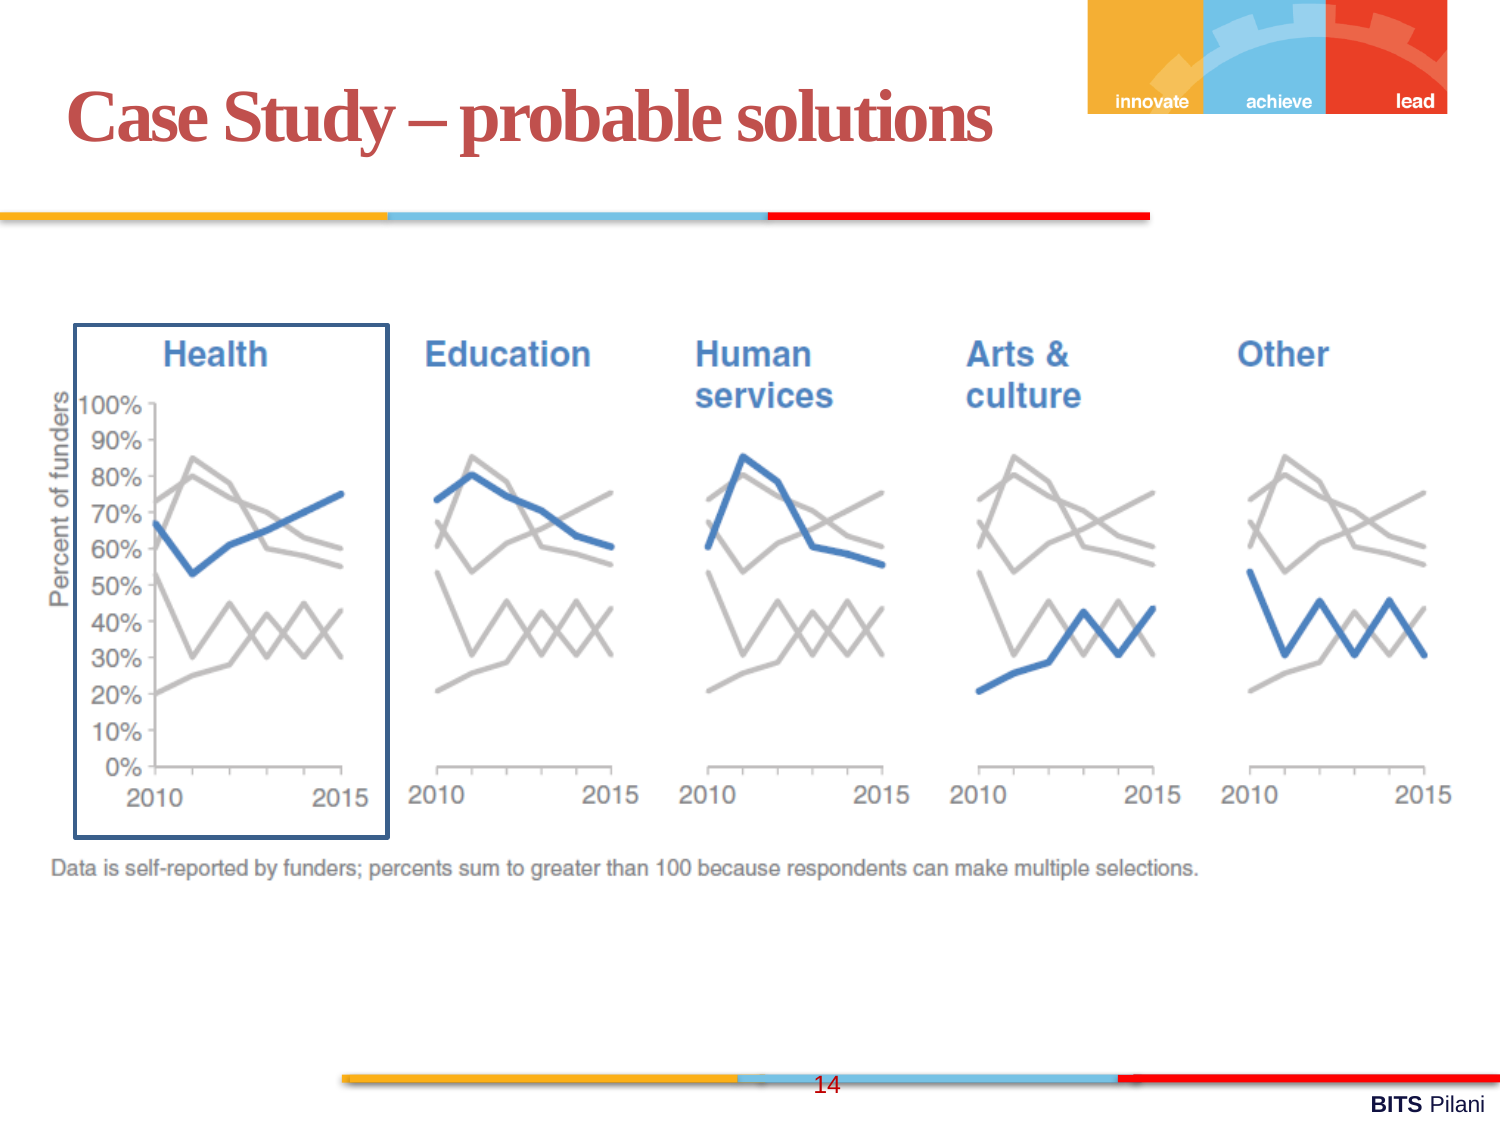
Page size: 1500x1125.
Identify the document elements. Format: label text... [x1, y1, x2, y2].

list Case Study – probable solutions [49, 24, 1263, 213]
picture [1087, 0, 1448, 114]
slide_number 14 [506, 1053, 857, 1114]
picture [24, 287, 1469, 896]
